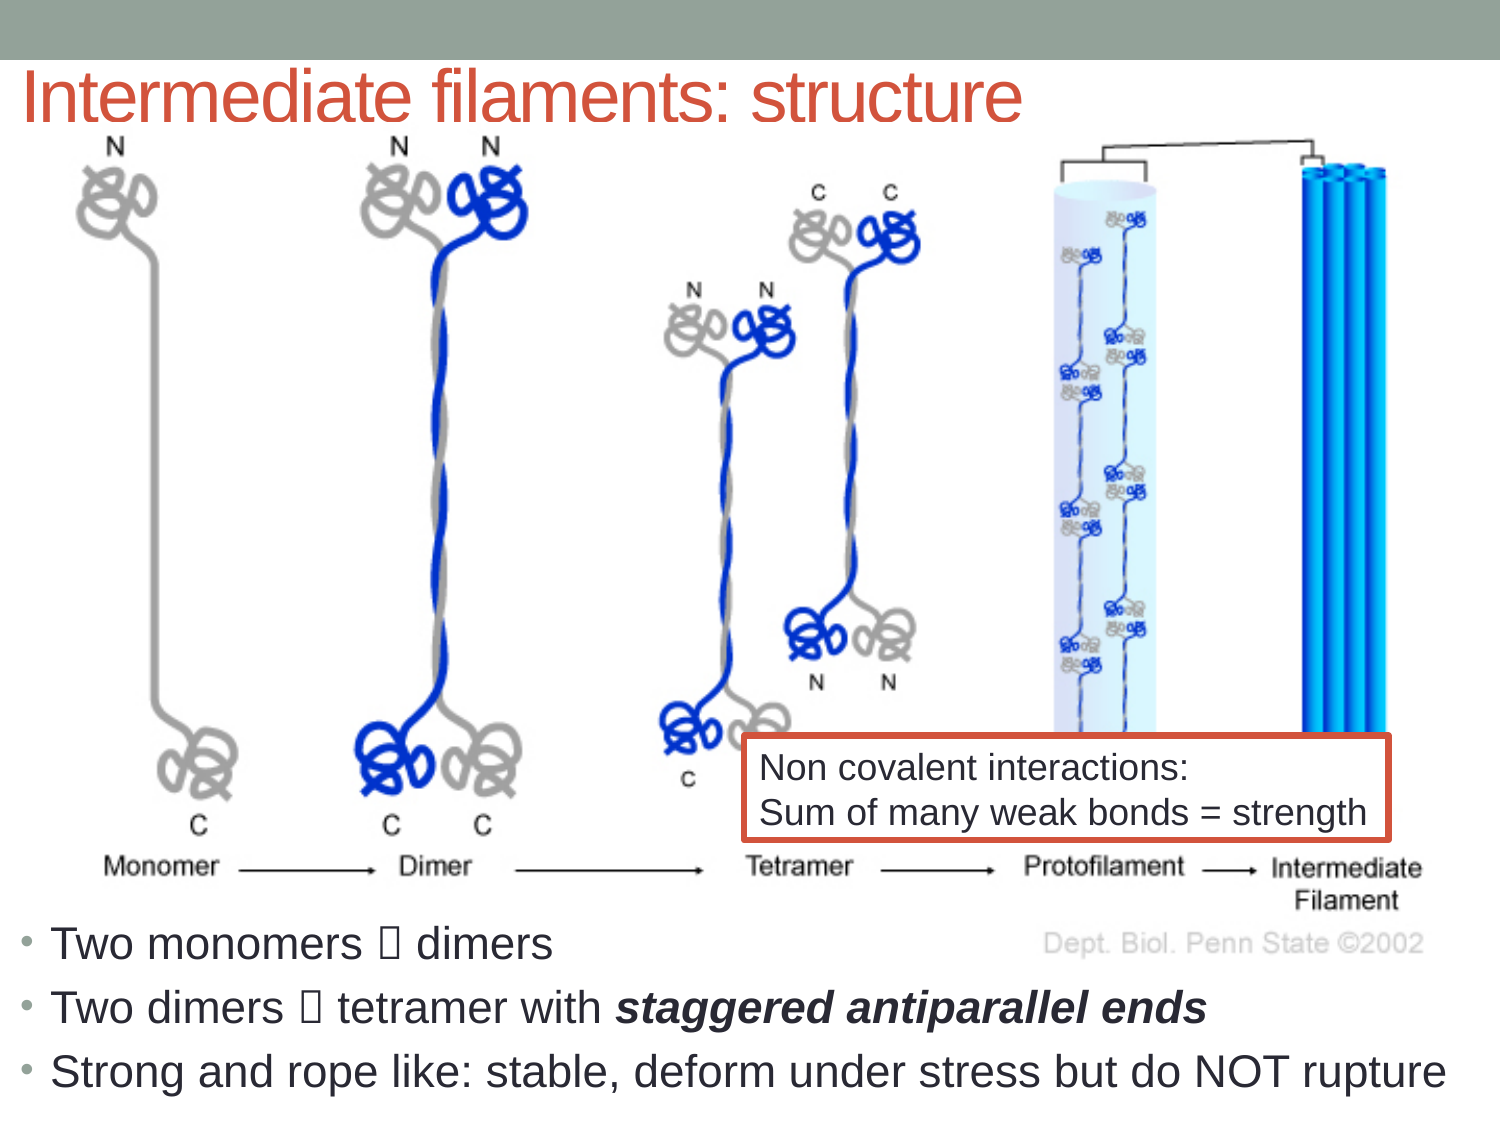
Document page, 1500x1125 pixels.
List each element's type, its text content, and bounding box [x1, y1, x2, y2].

title Intermediate filaments: structure [5, 11, 1500, 174]
picture [68, 121, 1432, 967]
list Two monomers  dimers Two dimers  tetramer with staggered antiparallel ends Strong and rope like: stable, deform under stress but do NOT rupture [5, 906, 1471, 1065]
